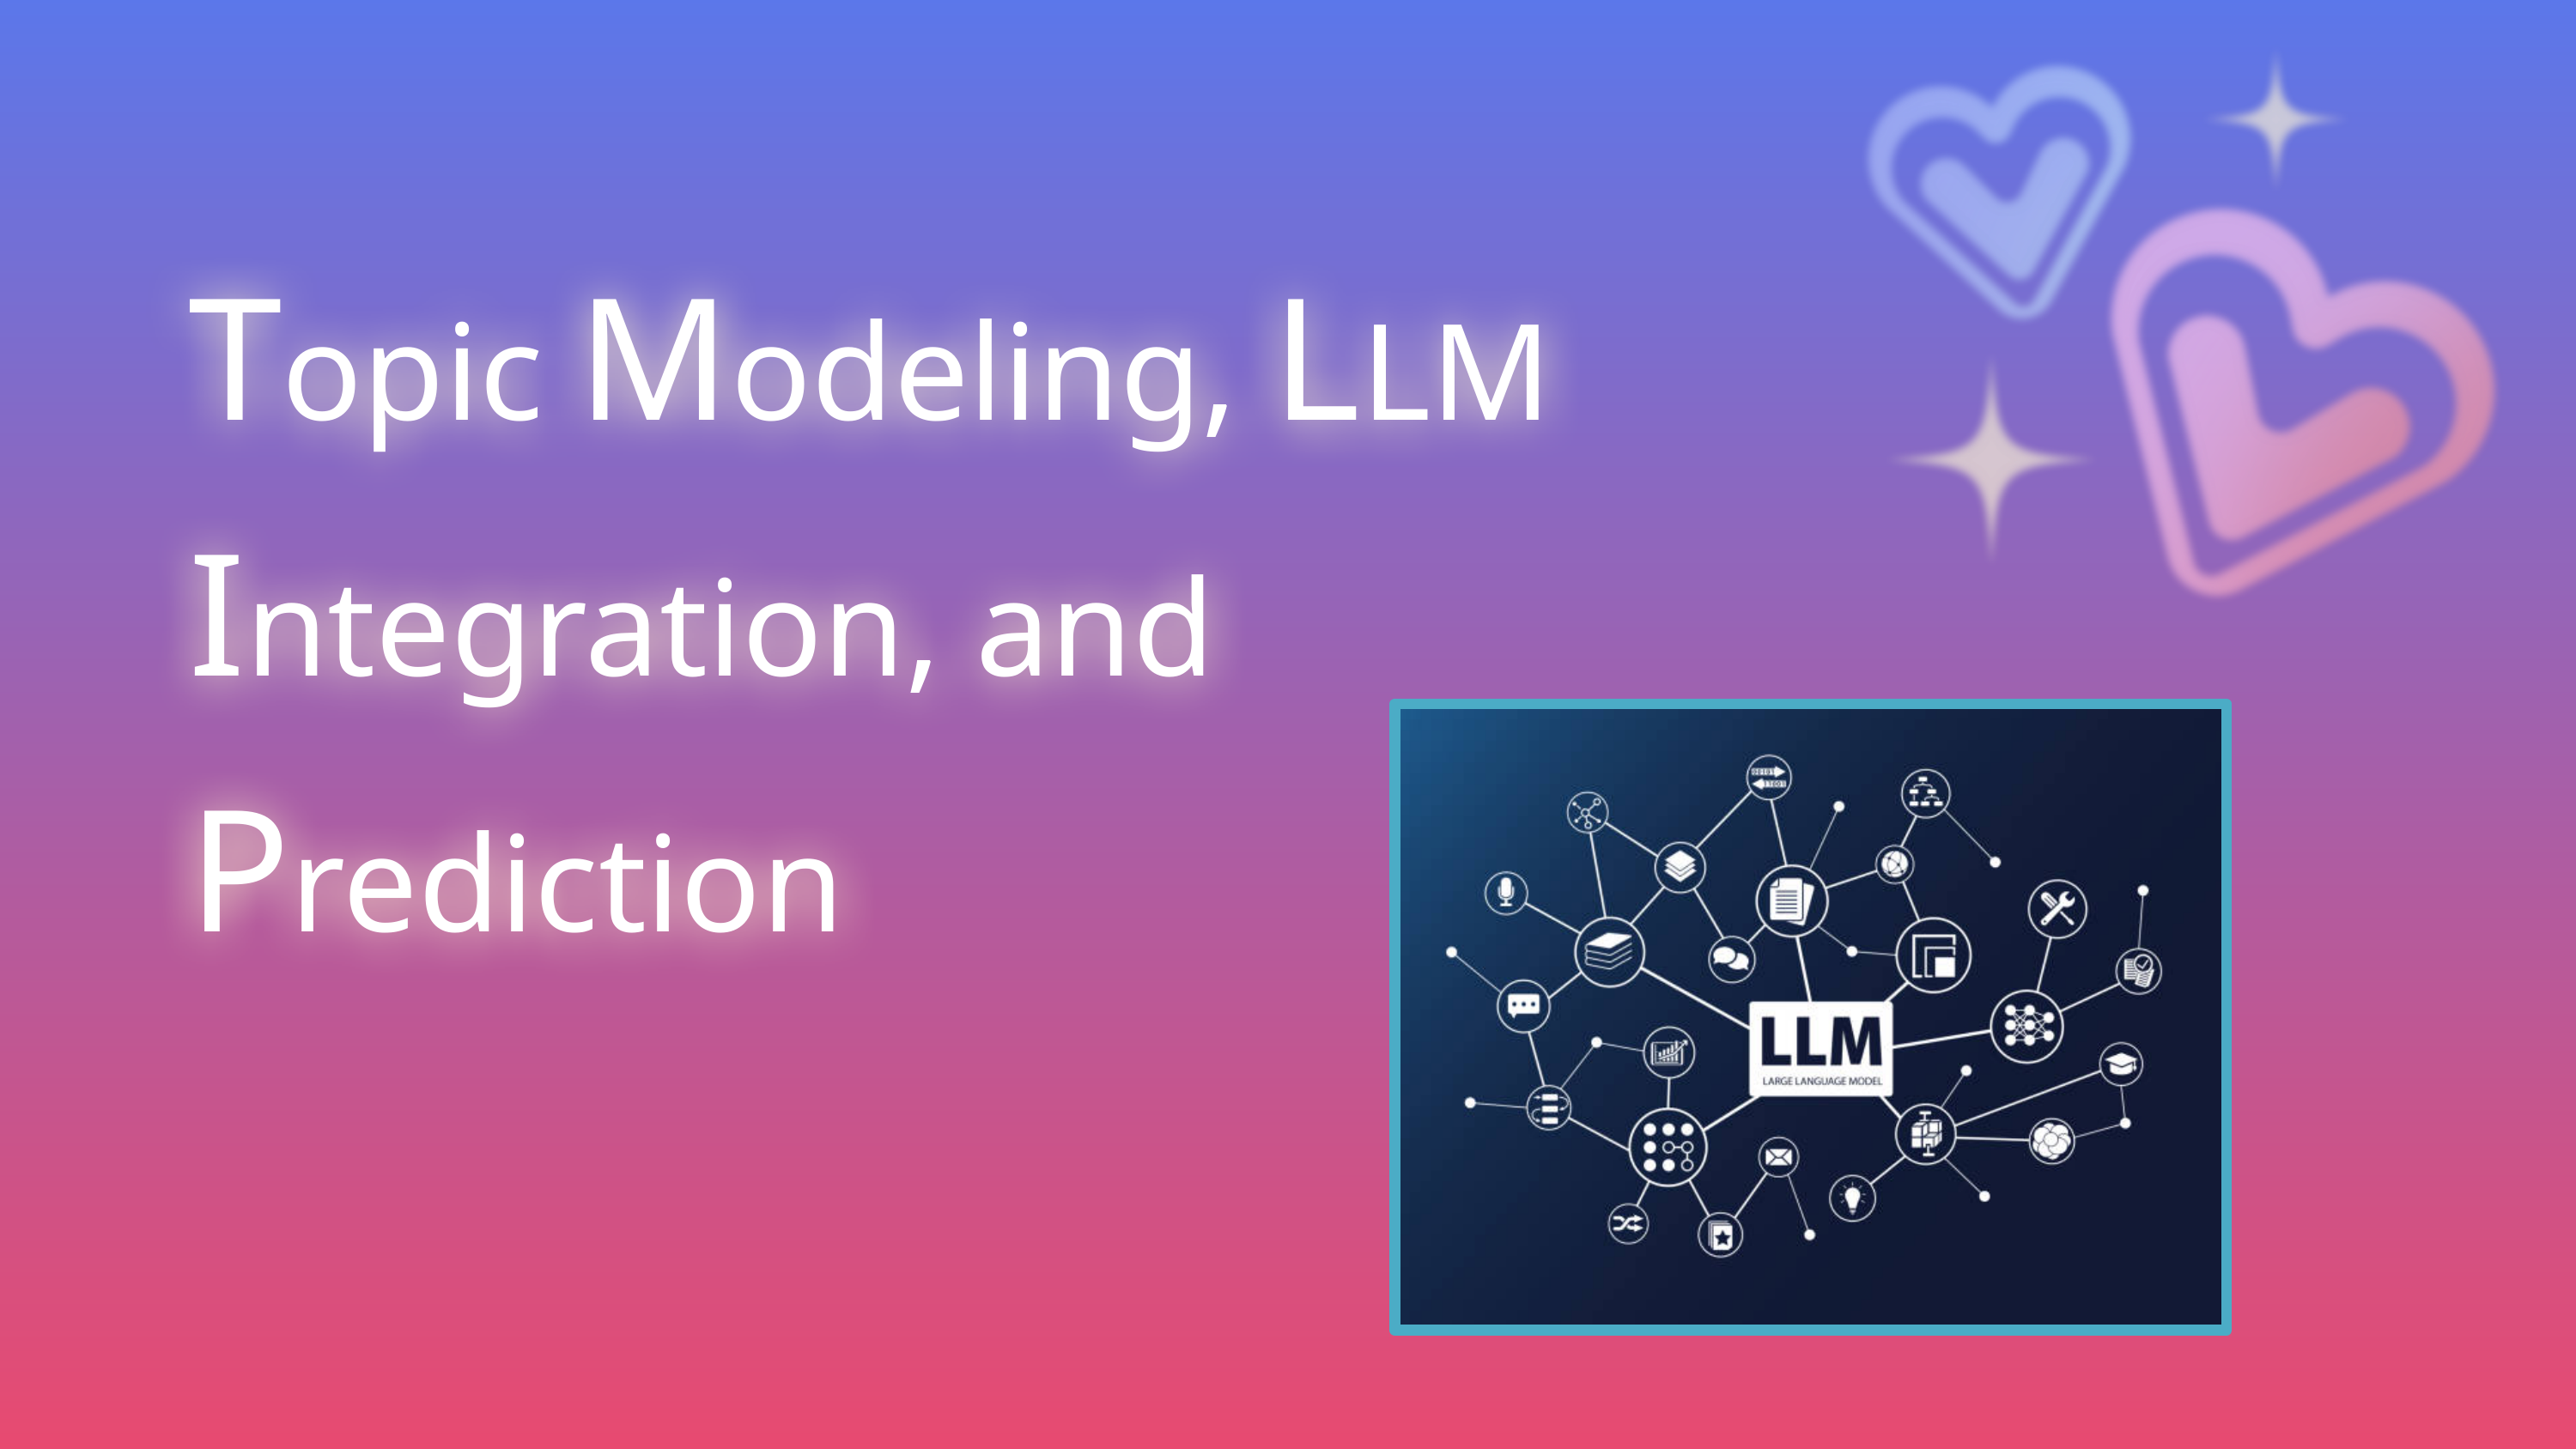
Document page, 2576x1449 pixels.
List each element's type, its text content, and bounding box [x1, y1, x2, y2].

text_box Topic Modeling, LLM Integration, and Prediction [188, 198, 1655, 966]
text_box [1857, 42, 2506, 607]
picture [1400, 709, 2222, 1325]
